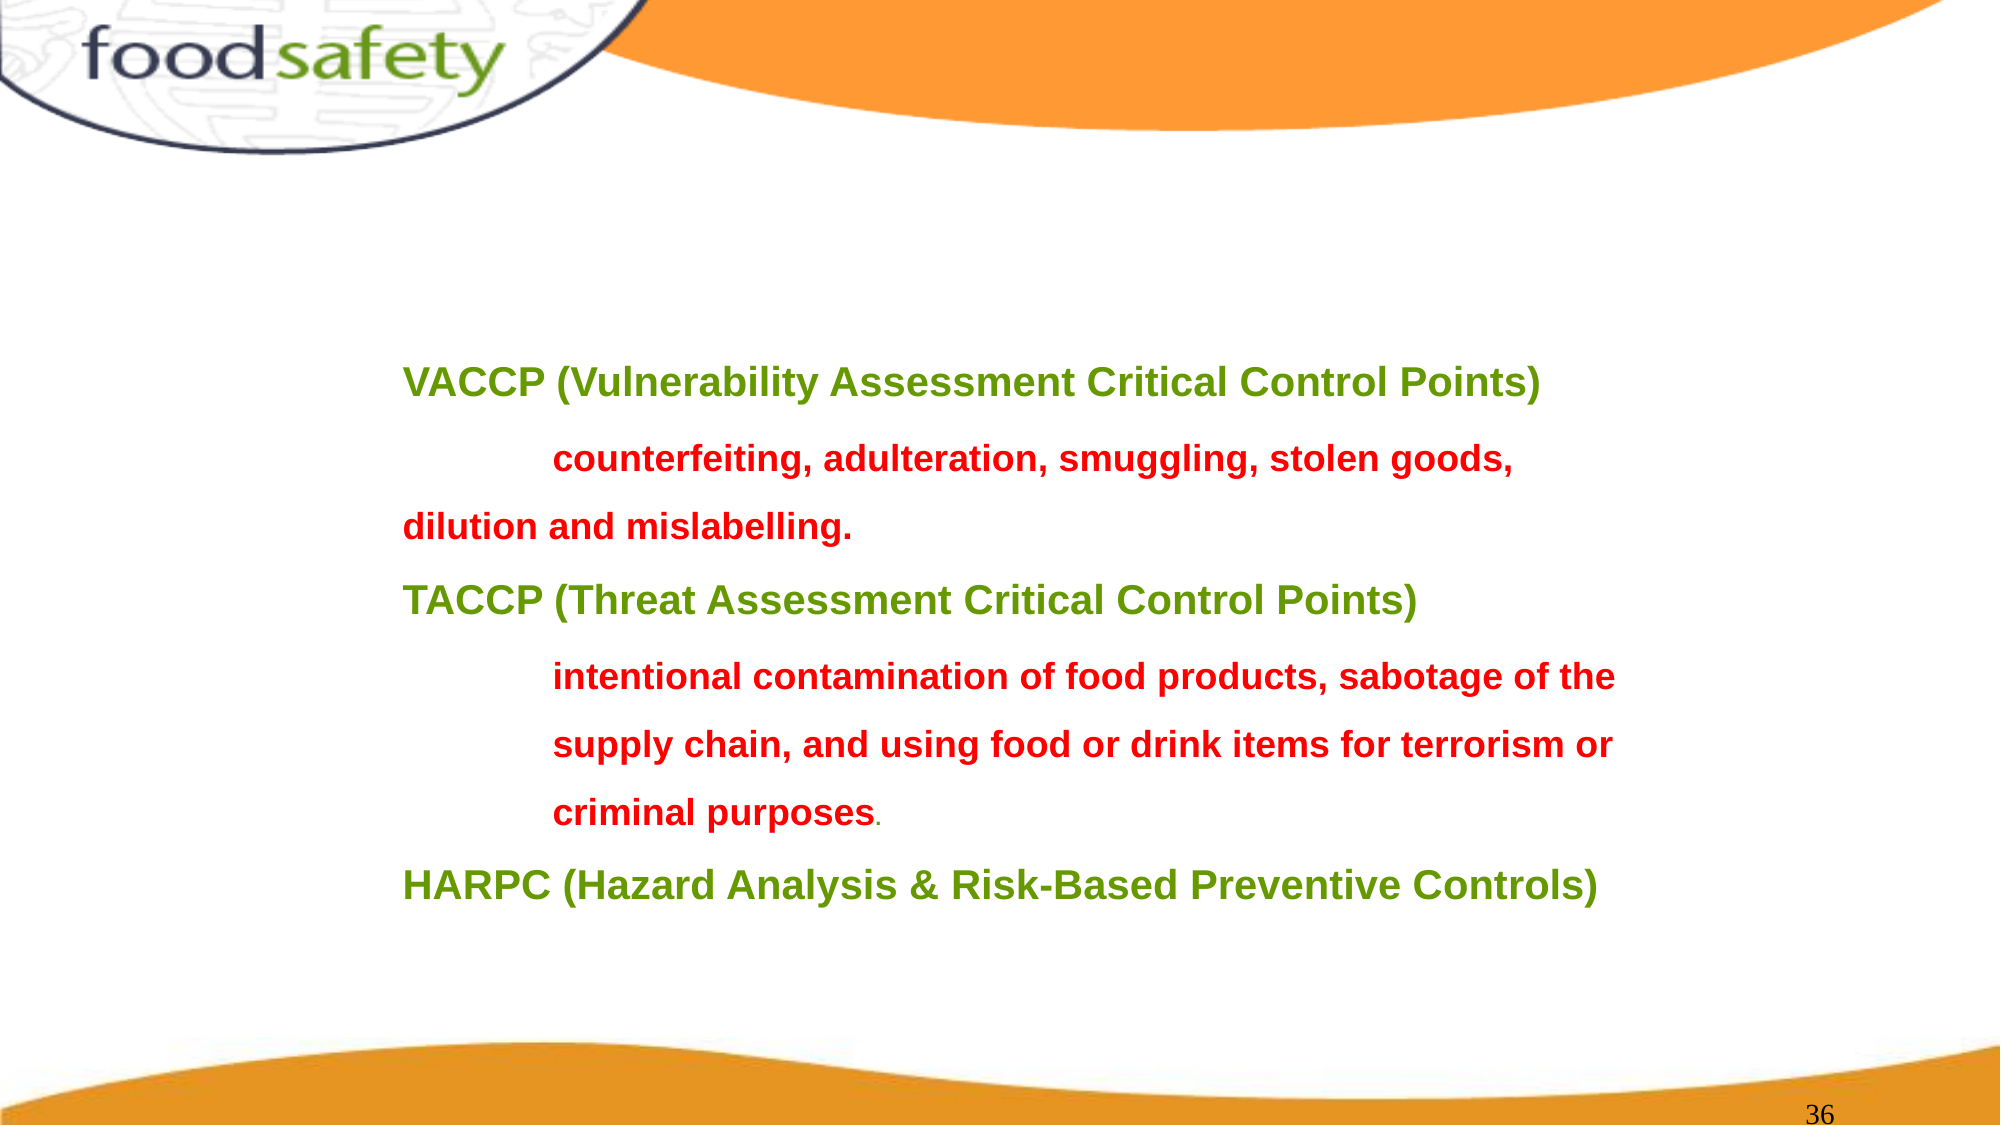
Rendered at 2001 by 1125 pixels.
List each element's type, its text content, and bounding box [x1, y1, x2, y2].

slide_number ‹#› [1433, 1087, 1850, 1125]
picture [0, 1037, 2000, 1125]
picture [0, 0, 2000, 164]
title VACCP (Vulnerability Assessment Critical Control Points) counterfeiting, adulteration, smuggling, stolen goods, dilution and mislabelling. TACCP (Threat Assessment Critical Control Points) intentional contamination of food products, sabotage of the supply chain, and using food or drink items for terrorism or criminal purposes. HARPC (Hazard Analysis & Risk-Based Preventive Controls) [387, 224, 1638, 1063]
